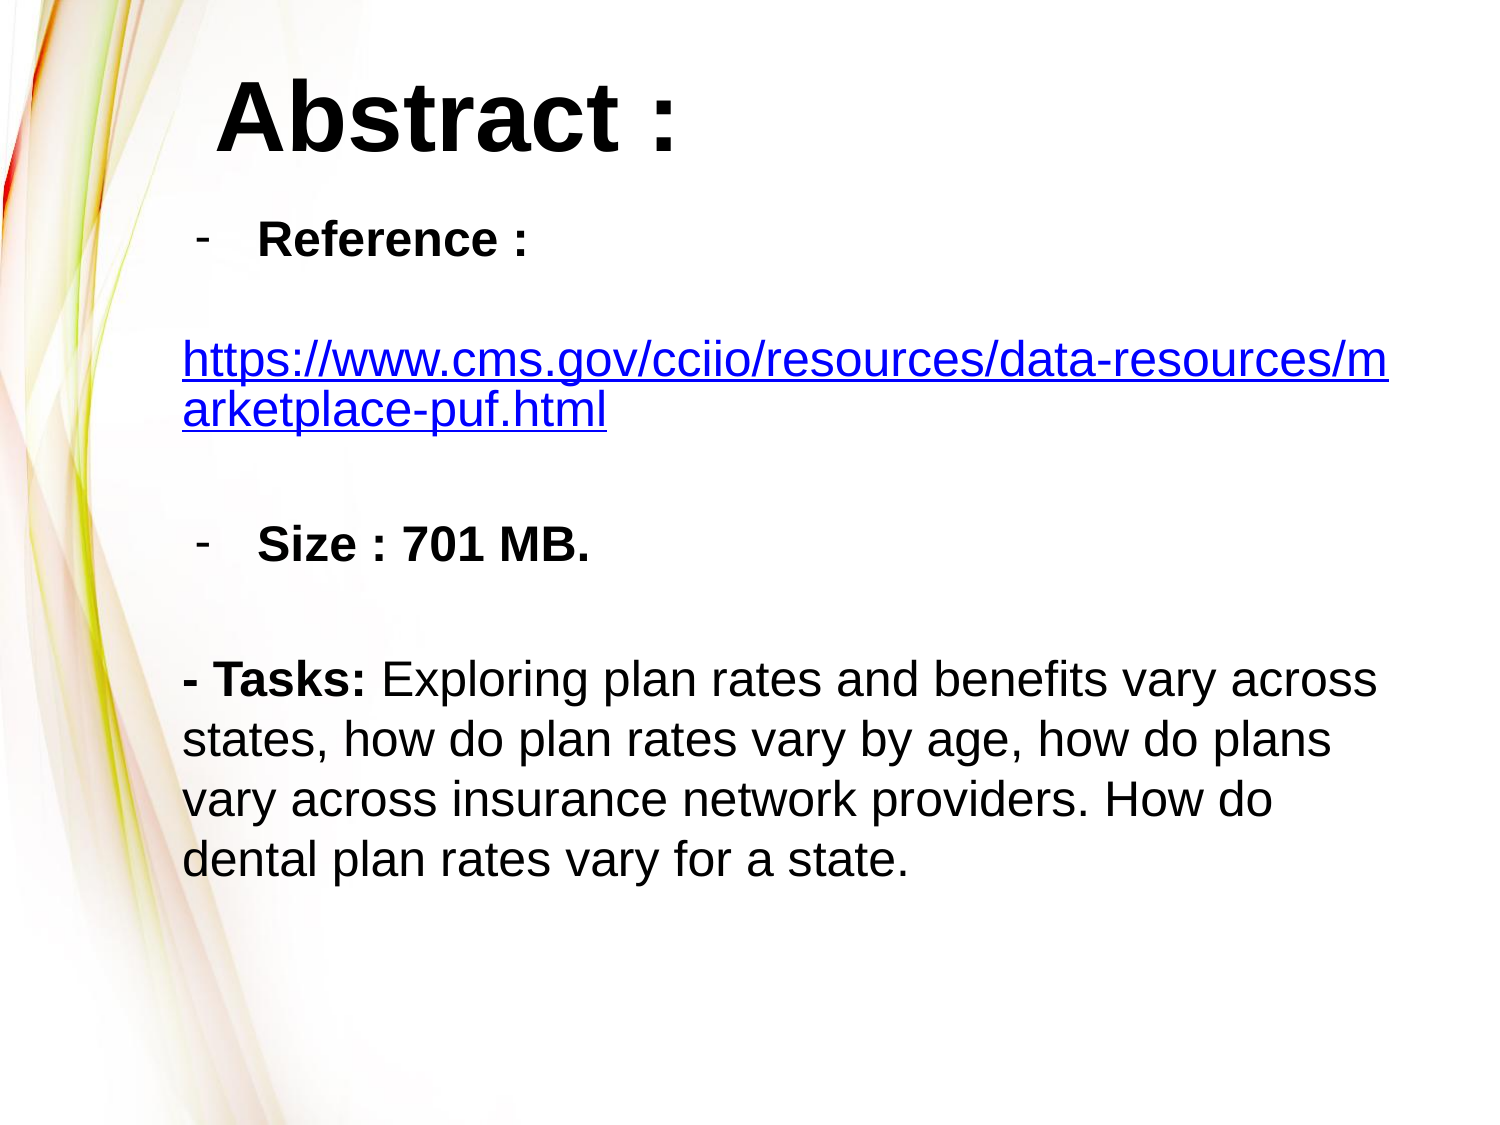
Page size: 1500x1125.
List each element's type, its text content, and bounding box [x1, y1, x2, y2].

list Reference : https://www.cms.gov/cciio/resources/data-resources/marketplace-puf.html Size : 701 MB. - Tasks: Exploring plan rates and benefits vary across states, how do plan rates vary by age, how do plans vary across insurance network providers. How do dental plan rates vary for a state. [117, 199, 1428, 983]
title Abstract : [171, 23, 1407, 199]
picture [0, 0, 1500, 1125]
